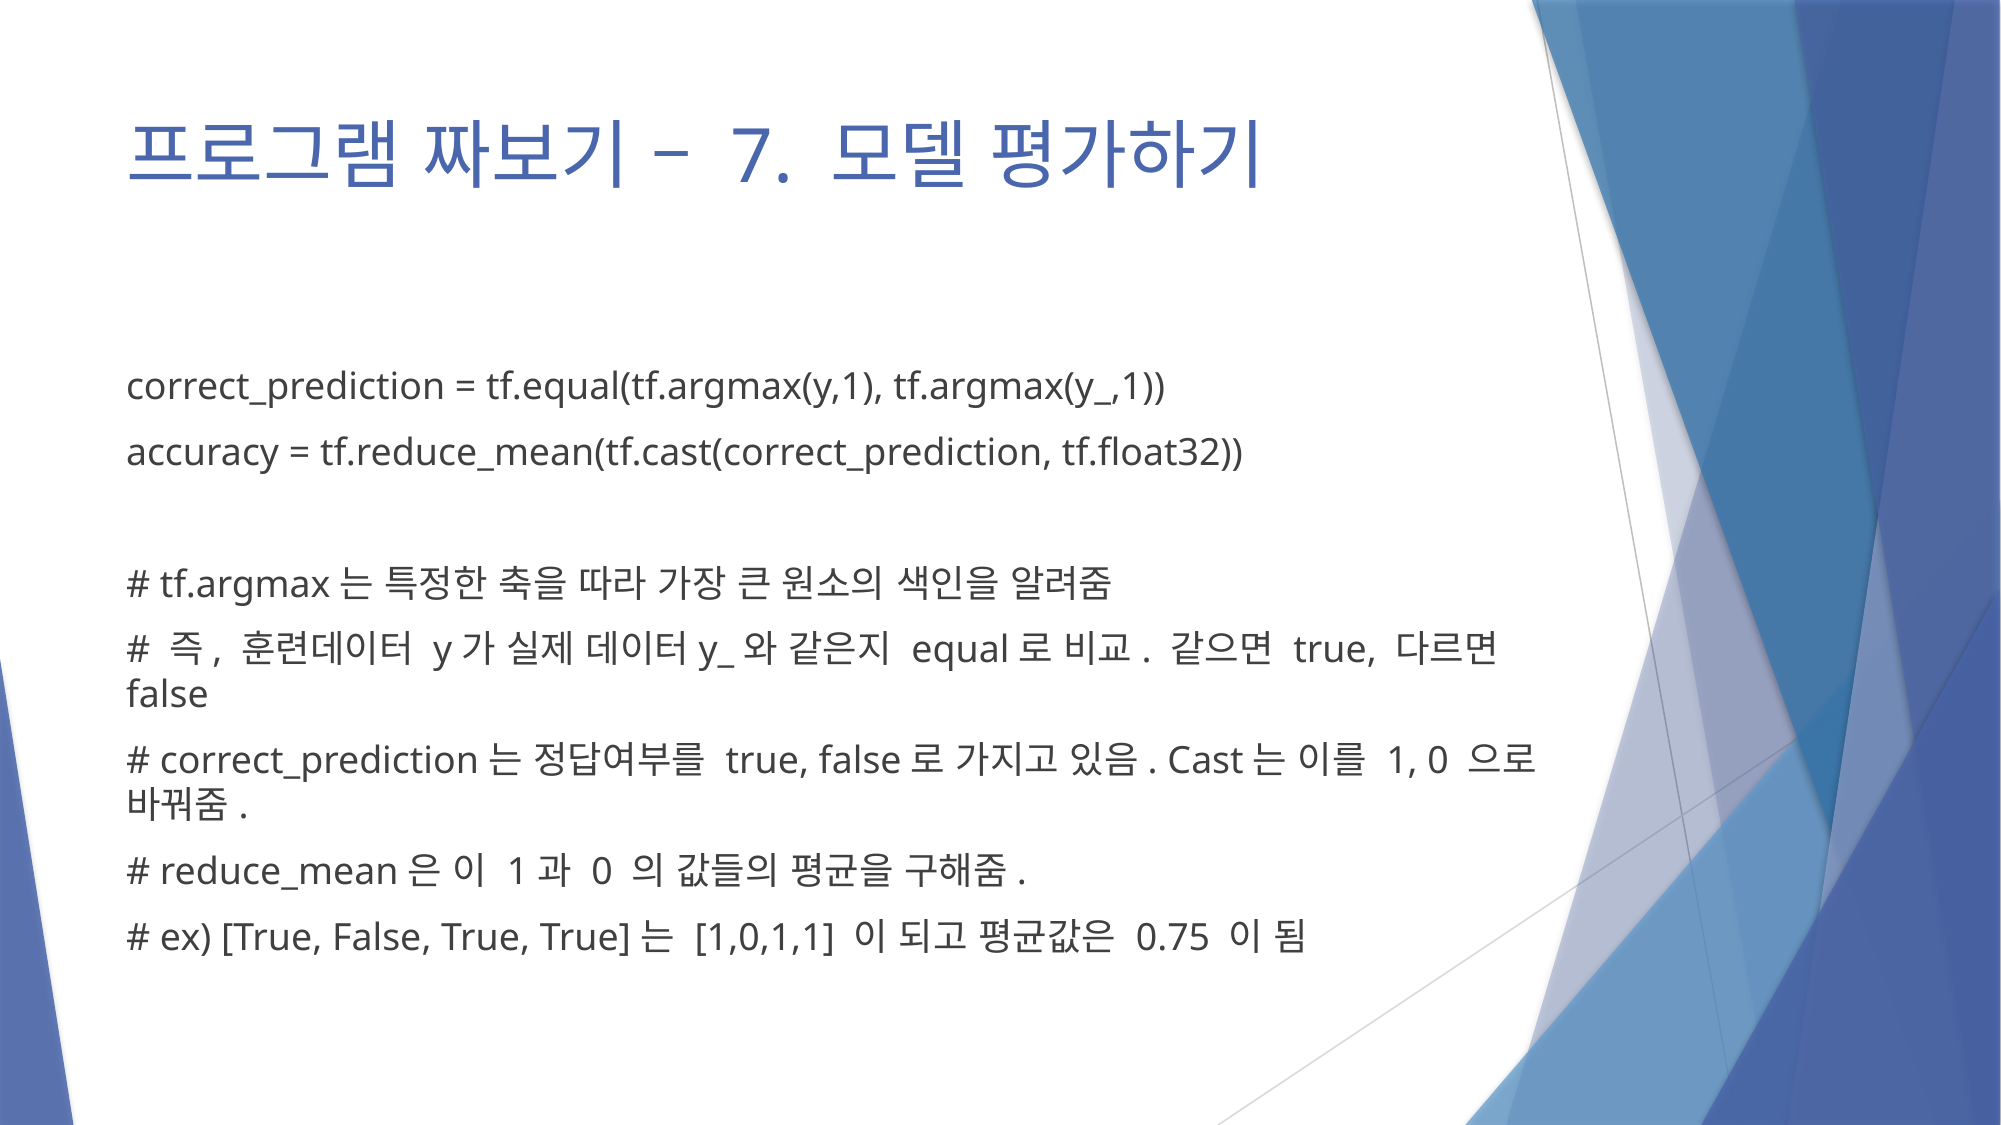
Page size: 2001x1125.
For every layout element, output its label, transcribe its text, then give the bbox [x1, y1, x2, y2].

list correct_prediction = tf.equal(tf.argmax(y,1), tf.argmax(y_,1)) accuracy = tf.reduce_mean(tf.cast(correct_prediction, tf.float32)) # tf.argmax는 특정한 축을 따라 가장 큰 원소의 색인을 알려줌 # 즉, 훈련데이터 y가 실제 데이터y_와 같은지 equal로 비교. 같으면 true, 다르면 false # correct_prediction는 정답여부를 true, false로 가지고 있음. Cast는 이를 1, 0 으로 바꿔줌. # reduce_mean은 이 1과 0 의 값들의 평균을 구해줌. # ex) [True, False, True, True]는 [1,0,1,1] 이 되고 평균값은 0.75 이 됨 [111, 354, 1604, 992]
title 프로그램 짜보기 – 7. 모델 평가하기 [111, 99, 1522, 317]
